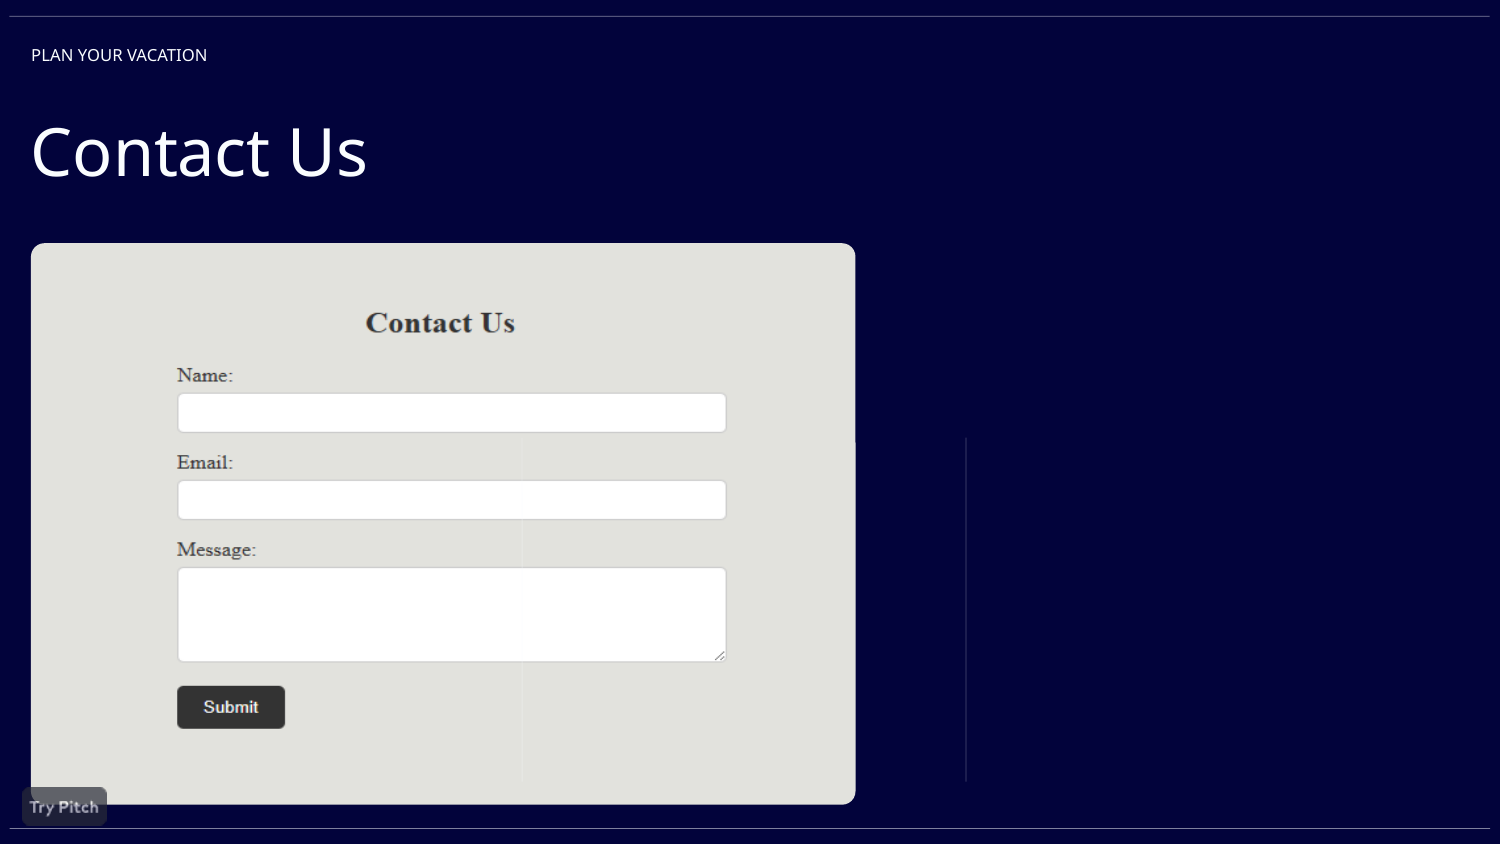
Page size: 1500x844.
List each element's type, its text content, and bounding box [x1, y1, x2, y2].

text_box Contact Us [30, 117, 931, 191]
picture [22, 787, 107, 826]
text_box [30, 243, 856, 805]
text_box PLAN YOUR VACATION [31, 44, 932, 65]
